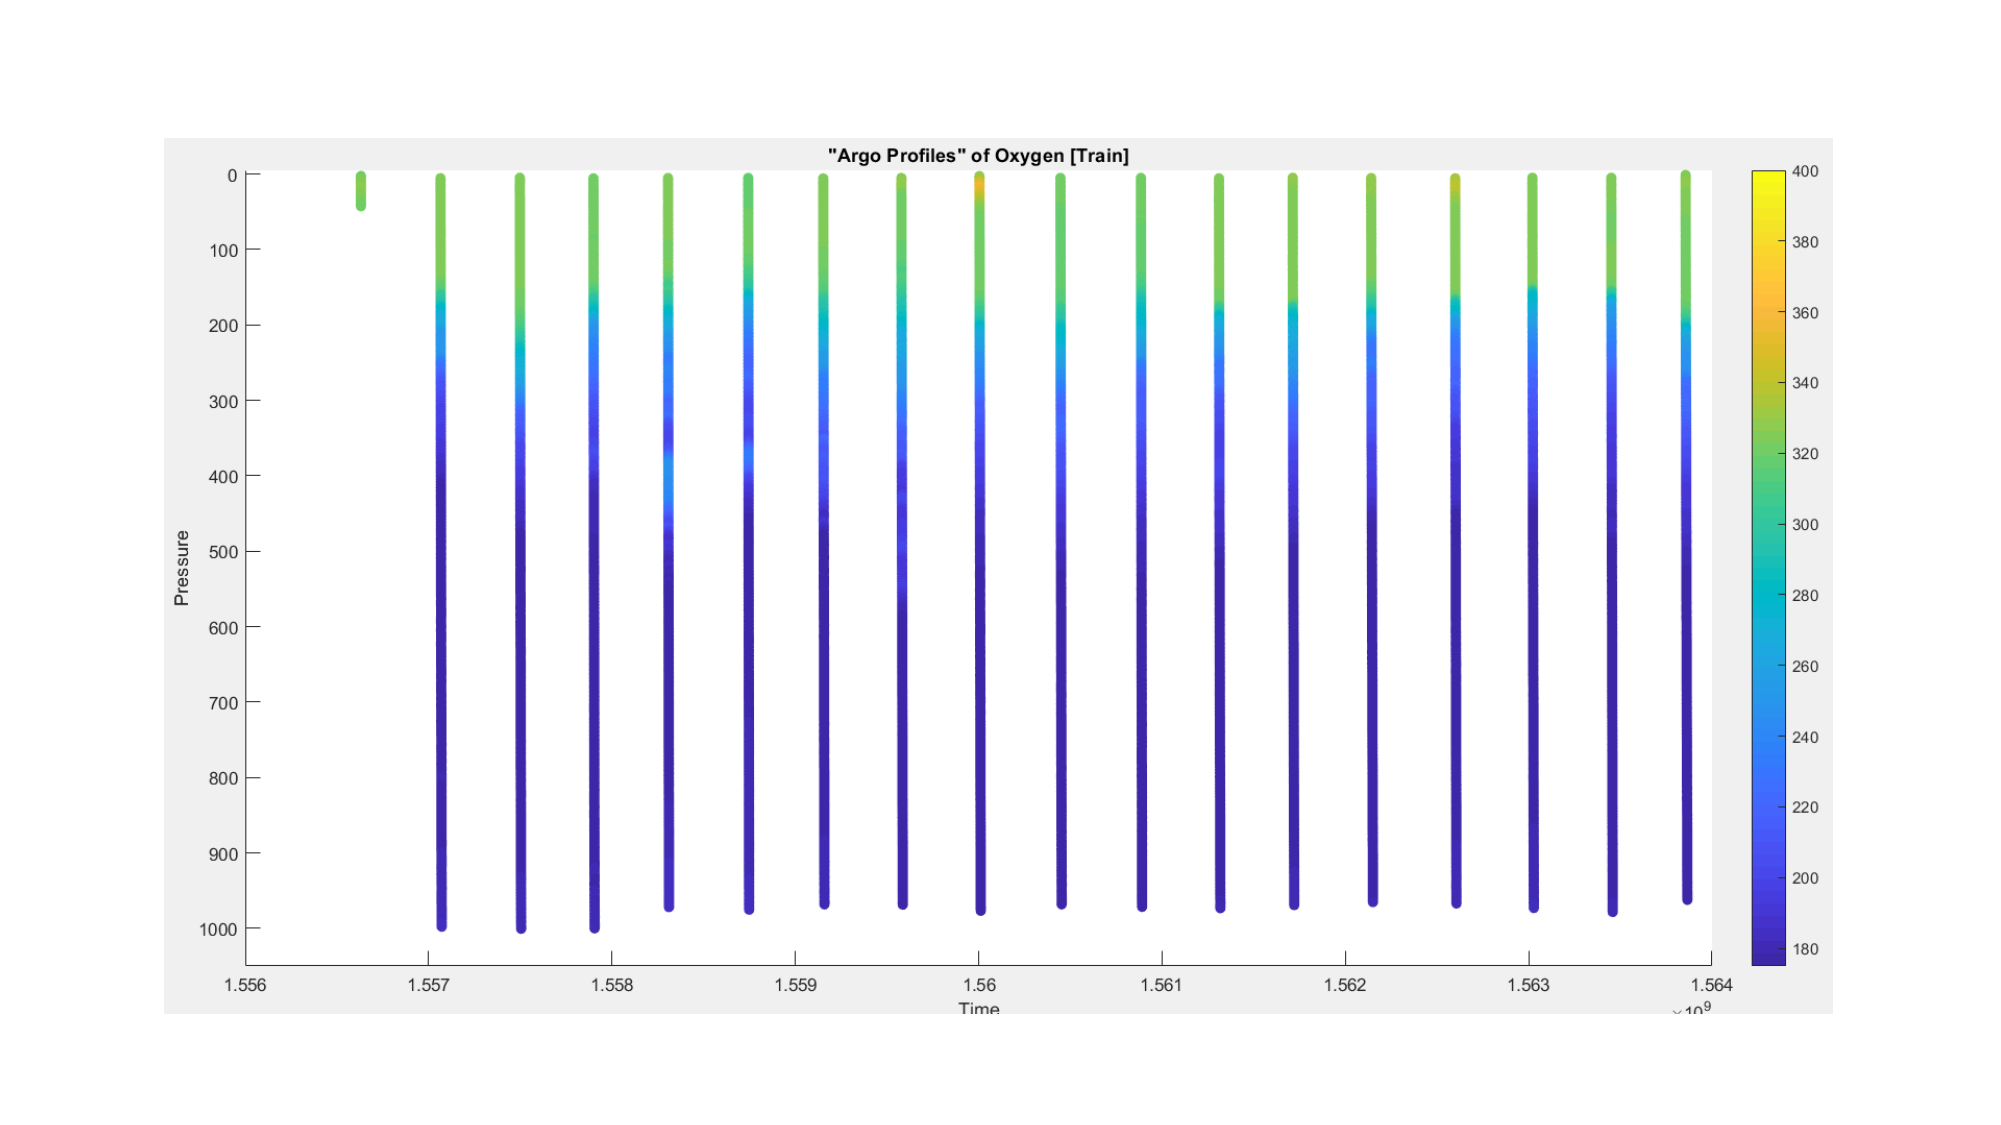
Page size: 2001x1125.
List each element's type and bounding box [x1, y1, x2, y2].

picture [164, 138, 1833, 1014]
